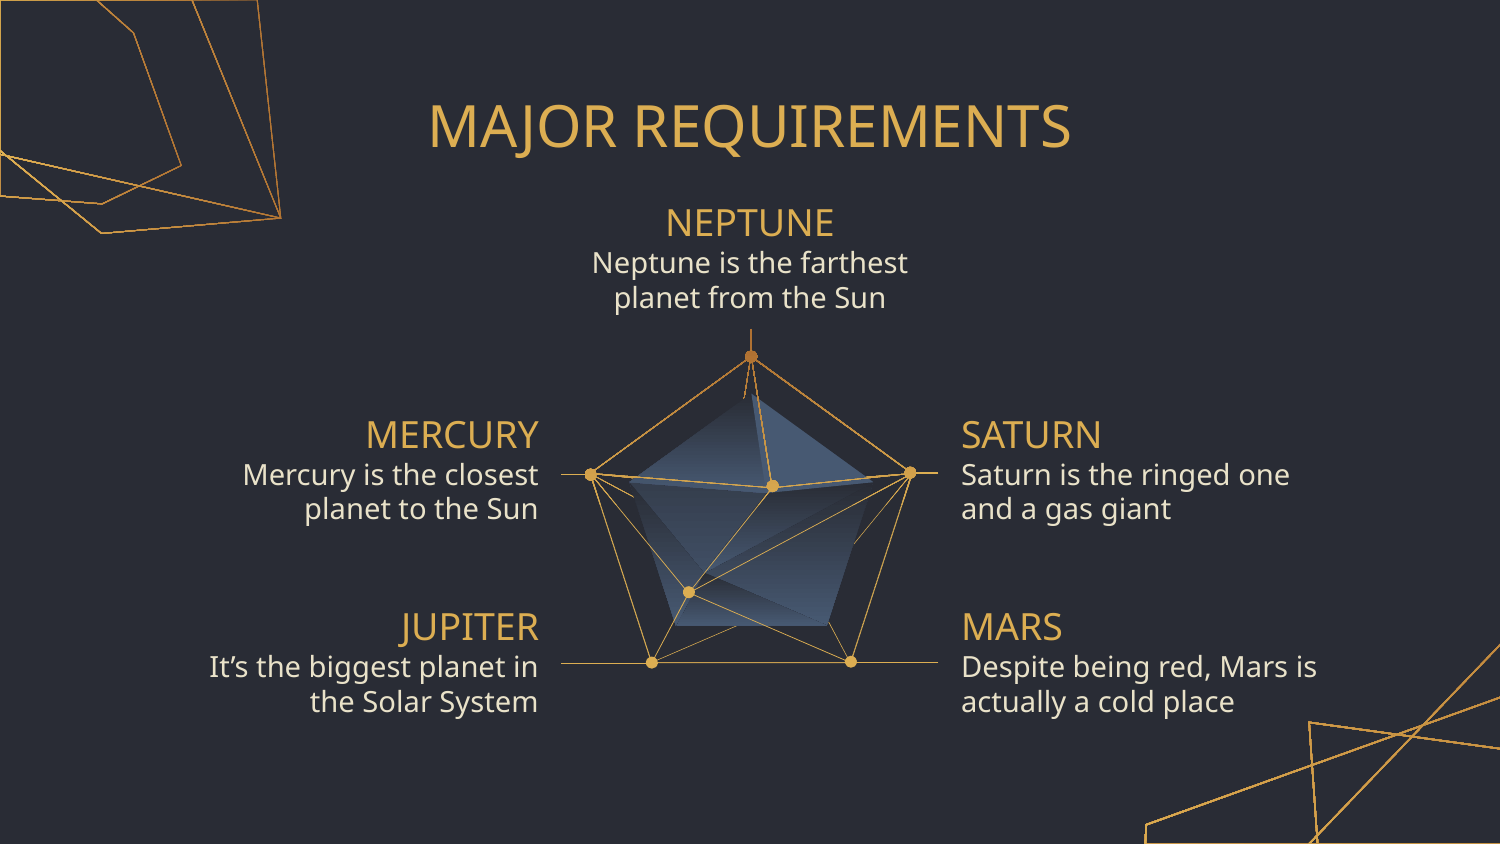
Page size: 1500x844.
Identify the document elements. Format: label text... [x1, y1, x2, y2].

subtitle SATURN [946, 405, 1338, 440]
title MAJOR REQUIREMENTS [327, 88, 1173, 160]
subtitle Despite being red, Mars is actually a cold place [946, 633, 1338, 729]
subtitle MARS [946, 597, 1338, 633]
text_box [561, 328, 939, 669]
subtitle JUPITER [161, 597, 554, 633]
subtitle MERCURY [161, 405, 554, 440]
subtitle Mercury is the closest planet to the Sun [161, 440, 554, 537]
subtitle Saturn is the ringed one and a gas giant [946, 440, 1338, 537]
subtitle NEPTUNE [553, 193, 946, 250]
subtitle Neptune is the farthest planet from the Sun [553, 250, 946, 325]
subtitle It’s the biggest planet in the Solar System [161, 633, 554, 729]
